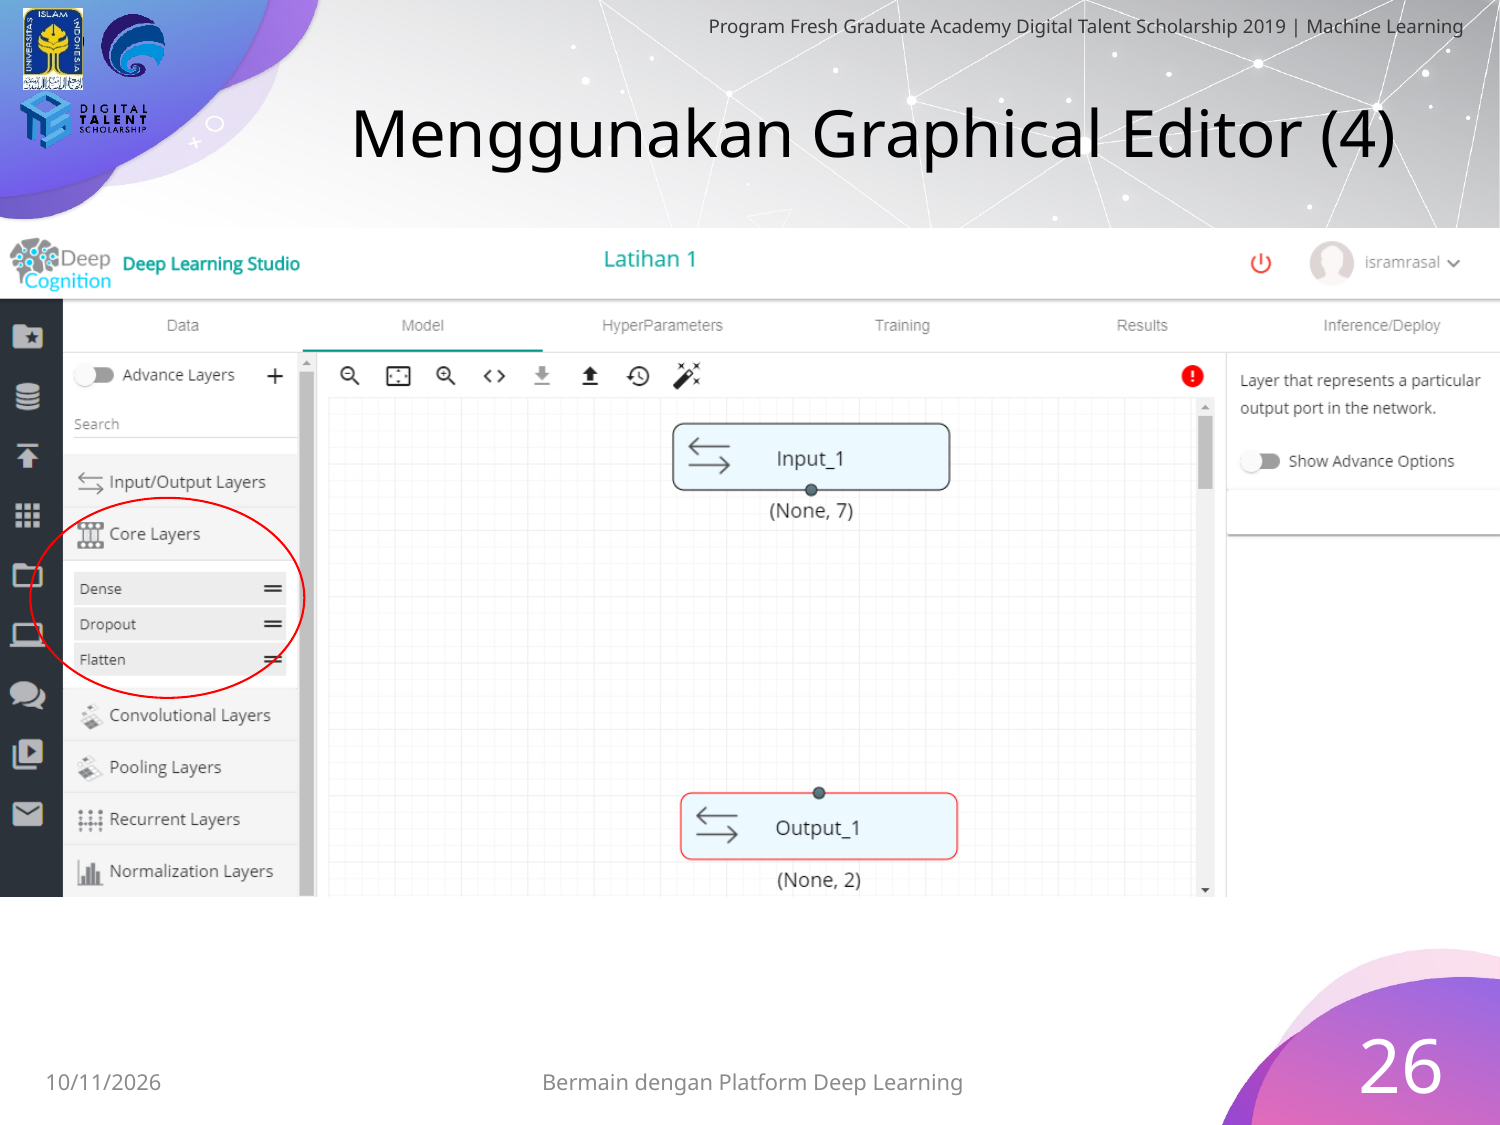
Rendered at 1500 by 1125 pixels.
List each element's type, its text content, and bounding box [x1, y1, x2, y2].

picture [0, 0, 1500, 1125]
slide_number 26 [1327, 1025, 1477, 1115]
title Menggunakan Graphical Editor (4) [271, 66, 1477, 207]
footer Bermain dengan Platform Deep Learning [386, 1053, 1121, 1114]
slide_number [30, 1053, 272, 1114]
